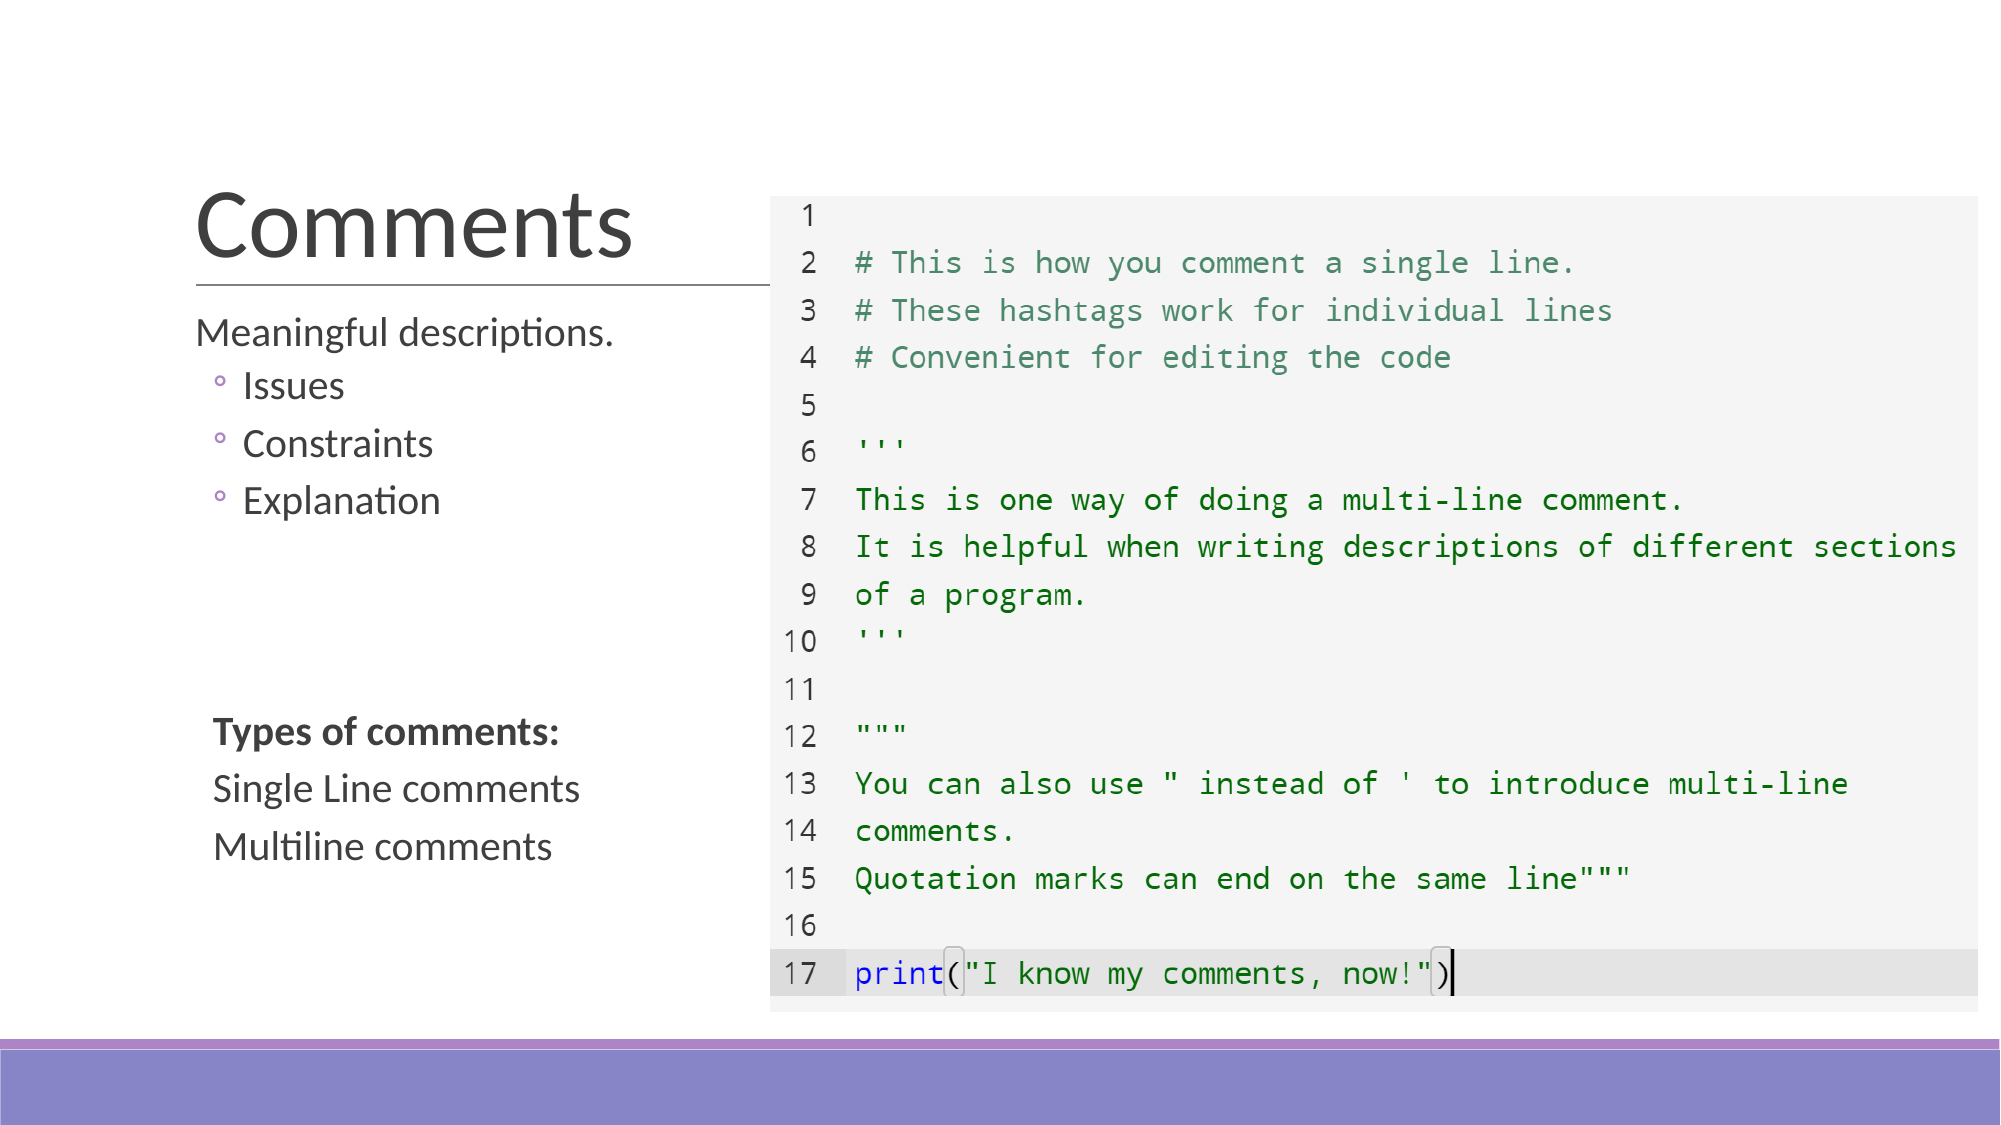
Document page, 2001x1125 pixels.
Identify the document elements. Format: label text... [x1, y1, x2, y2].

picture [770, 196, 1978, 1012]
list Meaningful descriptions. Issues Constraints Explanation Types of comments: Single Line comments Multiline comments [180, 302, 765, 963]
title Comments [180, 47, 1830, 285]
